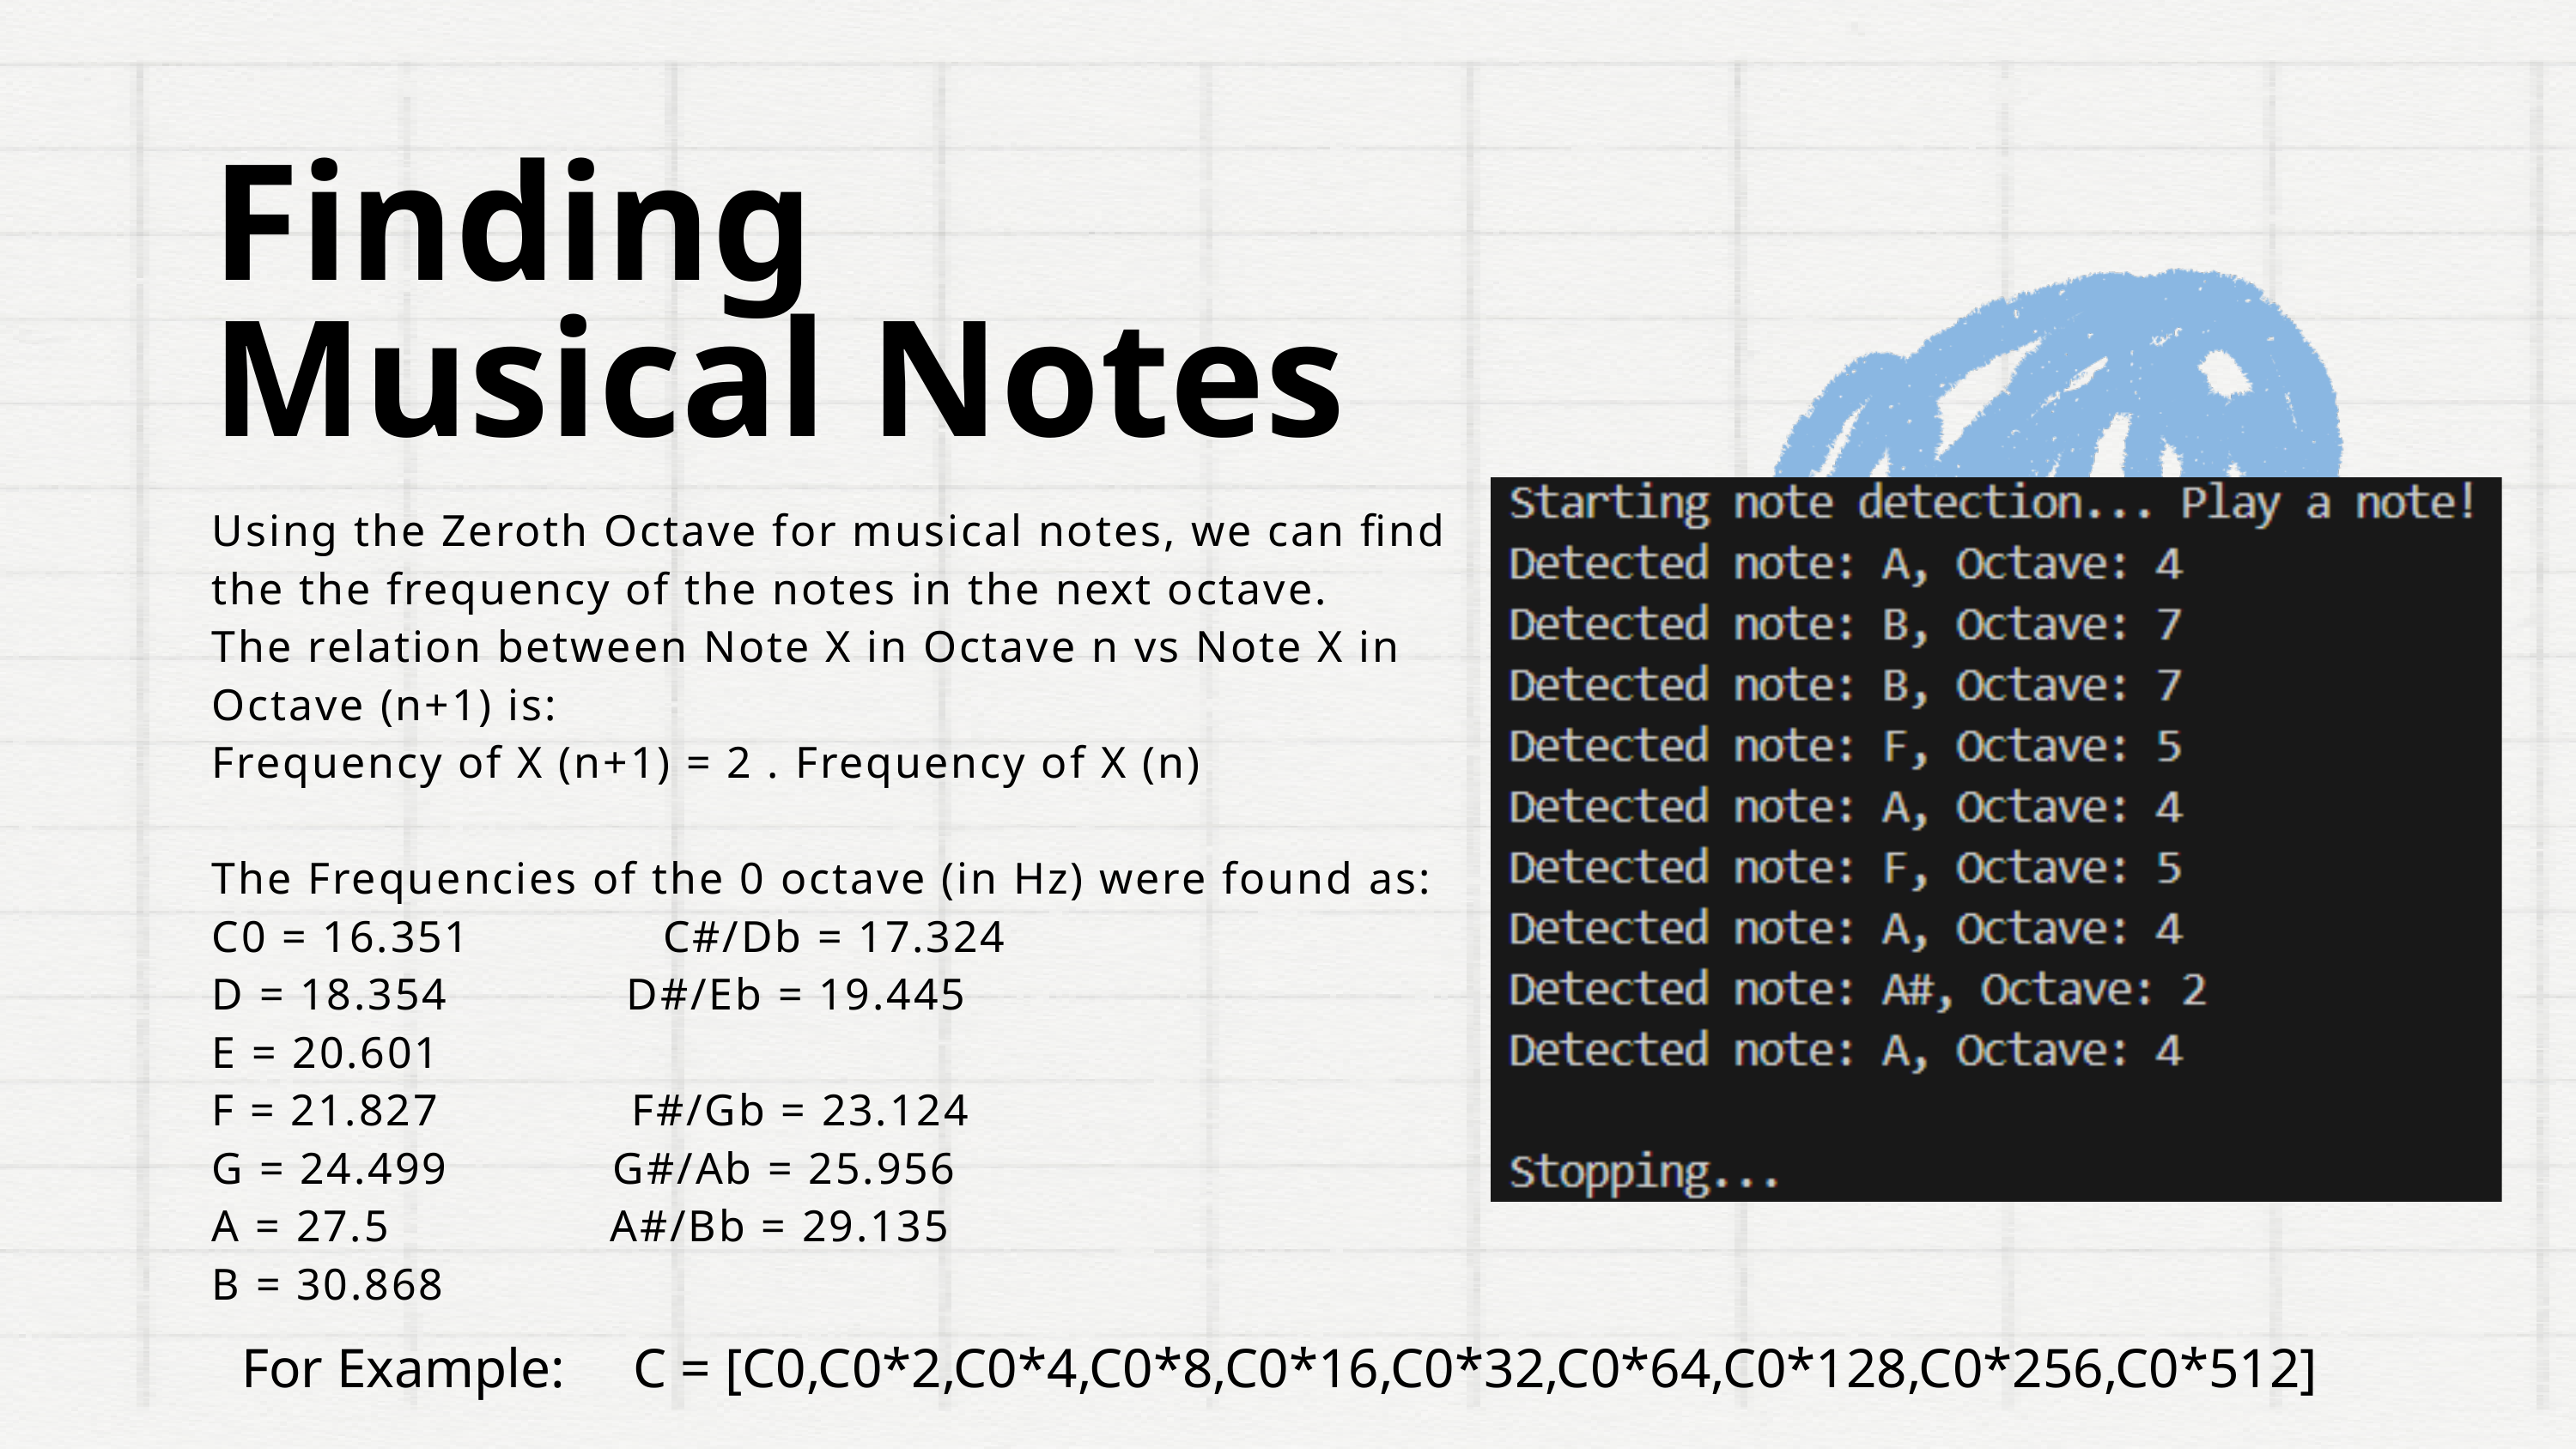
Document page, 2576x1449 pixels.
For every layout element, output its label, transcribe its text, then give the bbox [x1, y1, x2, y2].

text_box For Example: C = [C0,C0*2,C0*4,C0*8,C0*16,C0*32,C0*64,C0*128,C0*256,C0*512] [144, 1324, 2417, 1449]
text_box [0, 0, 2576, 1449]
text_box [1752, 267, 2346, 477]
text_box Finding Musical Notes [211, 155, 1352, 469]
text_box Using the Zeroth Octave for musical notes, we can find the the frequency of the notes in the next octave. The relation between Note X in Octave n vs Note X in Octave (n+1) is: Frequency of X (n+1) = 2 . Frequency of X (n) The Frequencies of the 0 octave (in Hz) were found as: C0 = 16.351 C#/Db = 17.324 D = 18.354 D#/Eb = 19.445 E = 20.601 F = 21.827 F#/Gb = 23.124 G = 24.499 G#/Ab = 25.956 A = 27.5 A#/Bb = 29.135 B = 30.868 [211, 497, 1492, 1324]
text_box [1491, 477, 2502, 1202]
